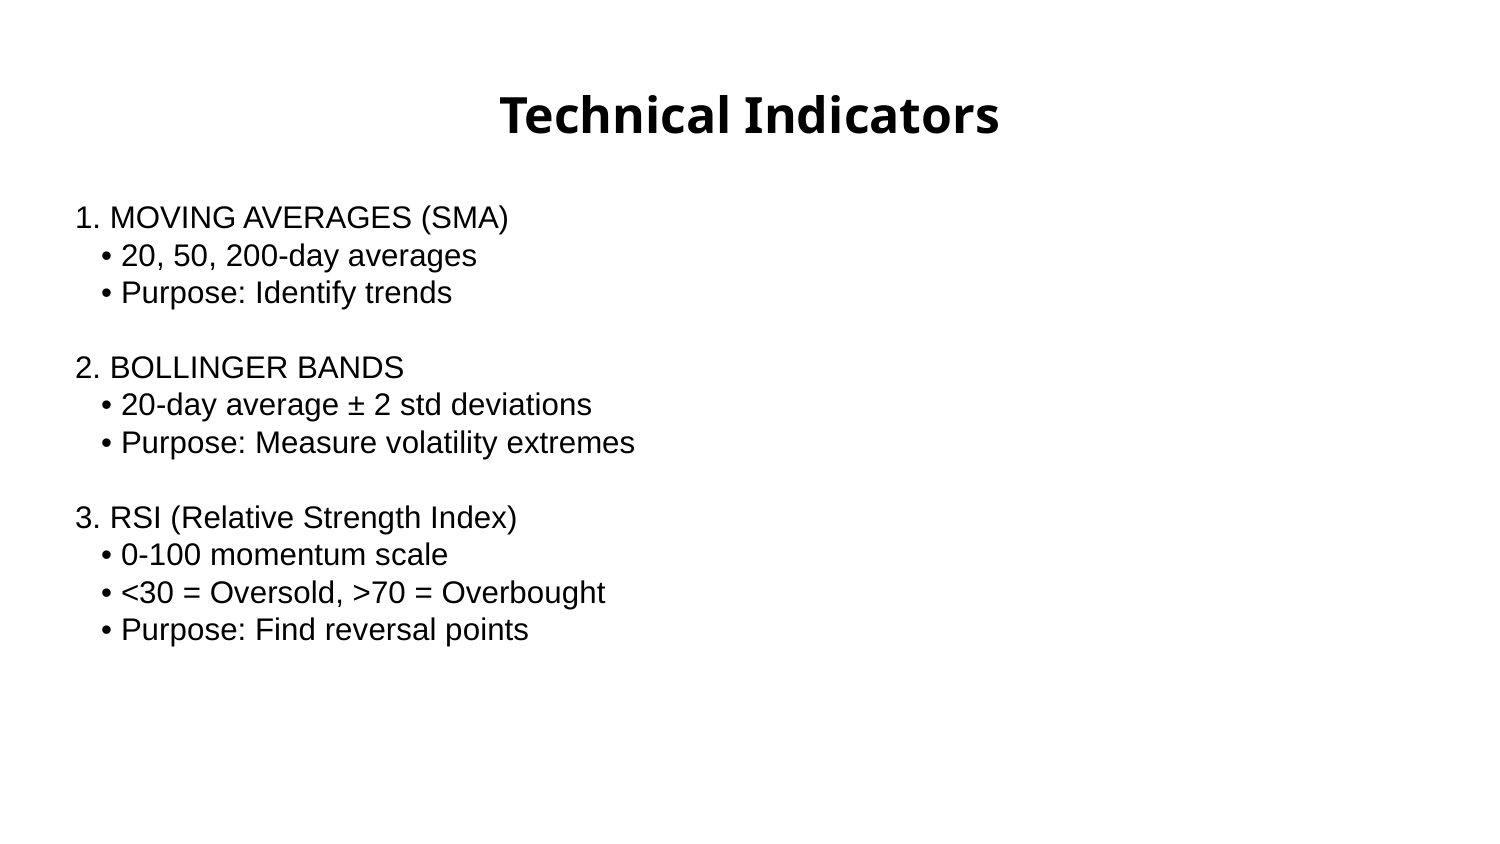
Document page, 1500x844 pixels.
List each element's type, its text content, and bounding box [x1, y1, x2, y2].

list 1. MOVING AVERAGES (SMA) • 20, 50, 200-day averages • Purpose: Identify trends 2. BOLLINGER BANDS • 20-day average ± 2 std deviations • Purpose: Measure volatility extremes 3. RSI (Relative Strength Index) • 0-100 momentum scale • <30 = Oversold, >70 = Overbought • Purpose: Find reversal points [75, 197, 1425, 687]
title Technical Indicators [74, 67, 1426, 160]
